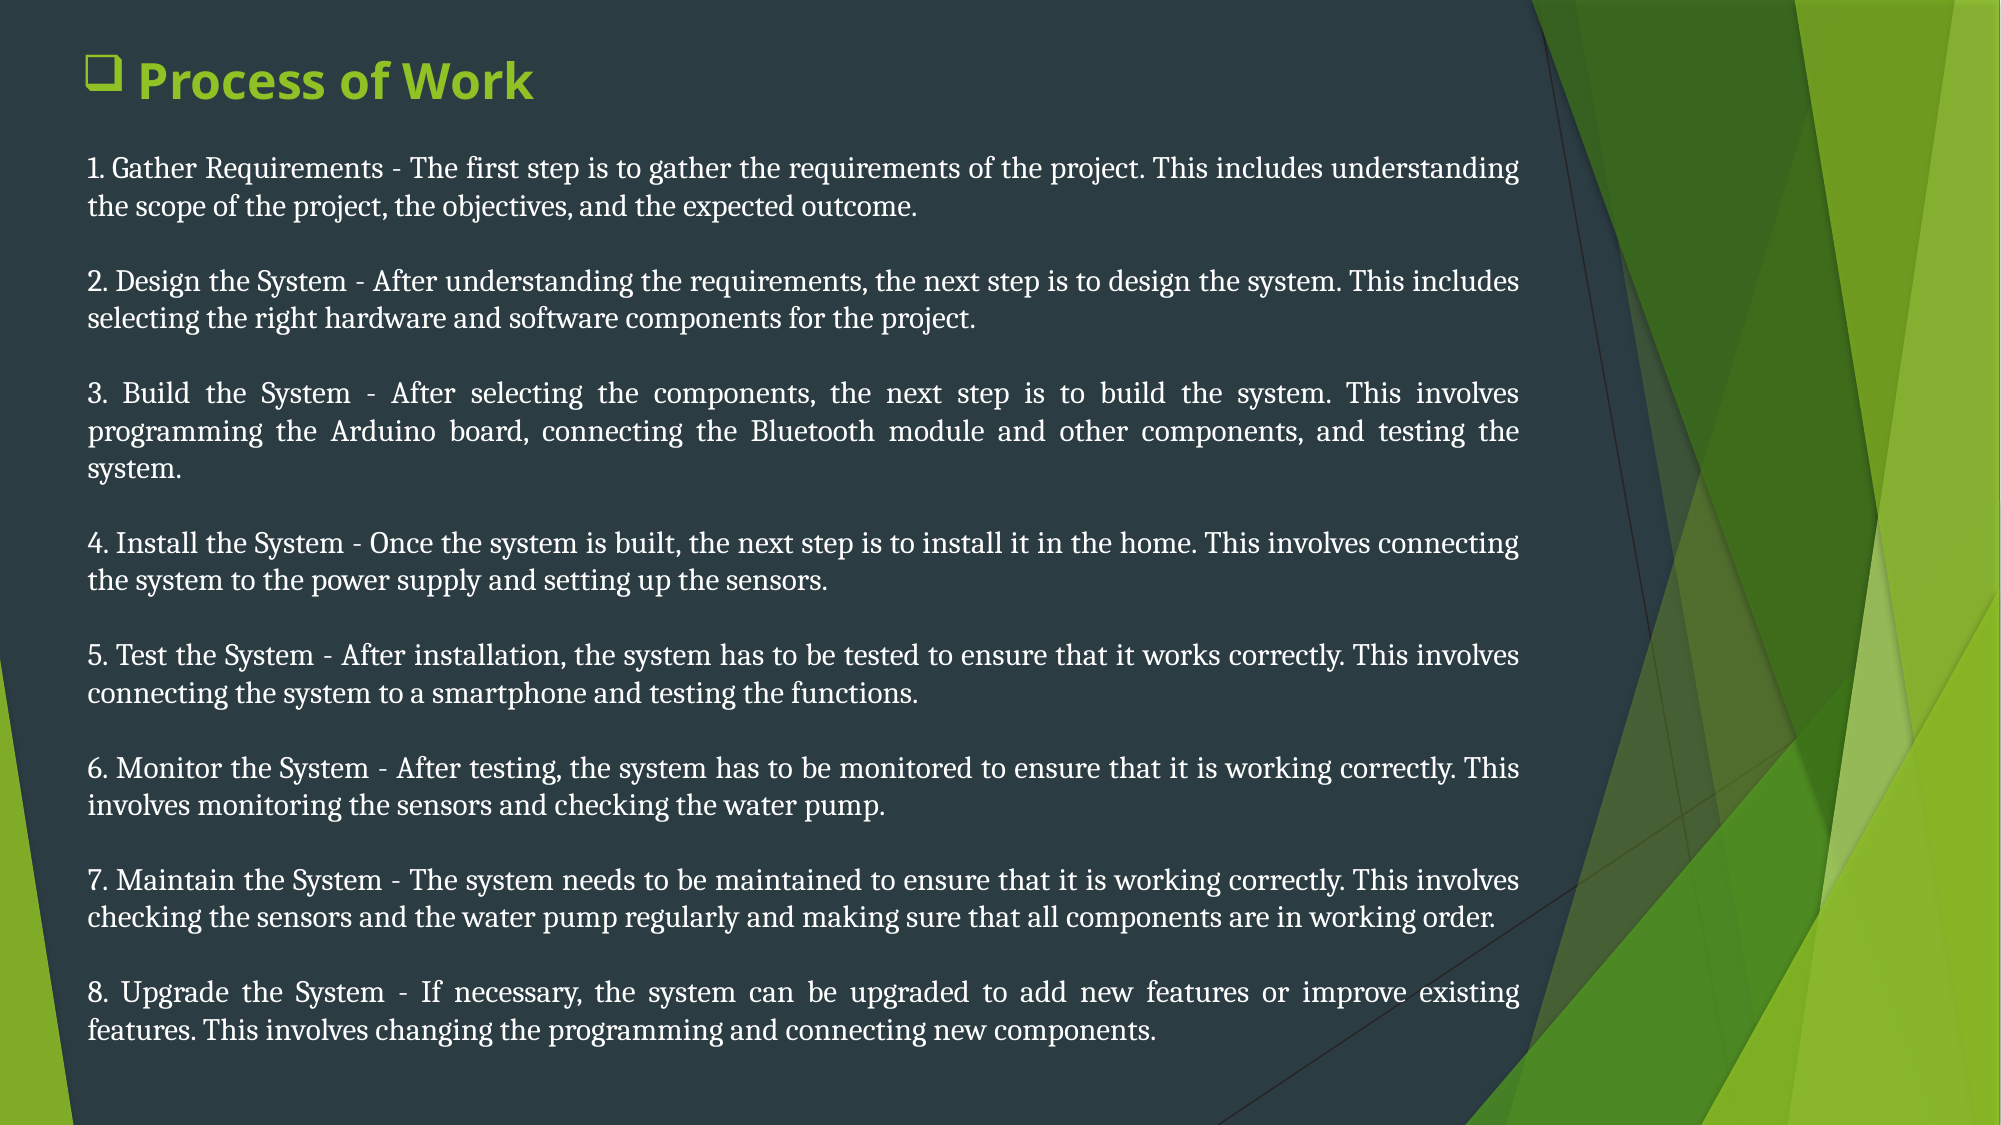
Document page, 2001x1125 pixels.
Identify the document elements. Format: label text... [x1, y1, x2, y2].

text_box Process of Work [66, 42, 589, 118]
text_box 1. Gather Requirements - The first step is to gather the requirements of the project. This includes understanding the scope of the project, the objectives, and the expected outcome. 2. Design the System - After understanding the requirements, the next step is to design the system. This includes selecting the right hardware and software components for the project. 3. Build the System - After selecting the components, the next step is to build the system. This involves programming the Arduino board, connecting the Bluetooth module and other components, and testing the system. 4. Install the System - Once the system is built, the next step is to install it in the home. This involves connecting the system to the power supply and setting up the sensors. 5. Test the System - After installation, the system has to be tested to ensure that it works correctly. This involves connecting the system to a smartphone and testing the functions. 6. Monitor the System - After testing, the system has to be monitored to ensure that it is working correctly. This involves monitoring the sensors and checking the water pump. 7. Maintain the System - The system needs to be maintained to ensure that it is working correctly. This involves checking the sensors and the water pump regularly and making sure that all components are in working order. 8. Upgrade the System - If necessary, the system can be upgraded to add new features or improve existing features. This involves changing the programming and connecting new components. [72, 102, 1537, 1054]
